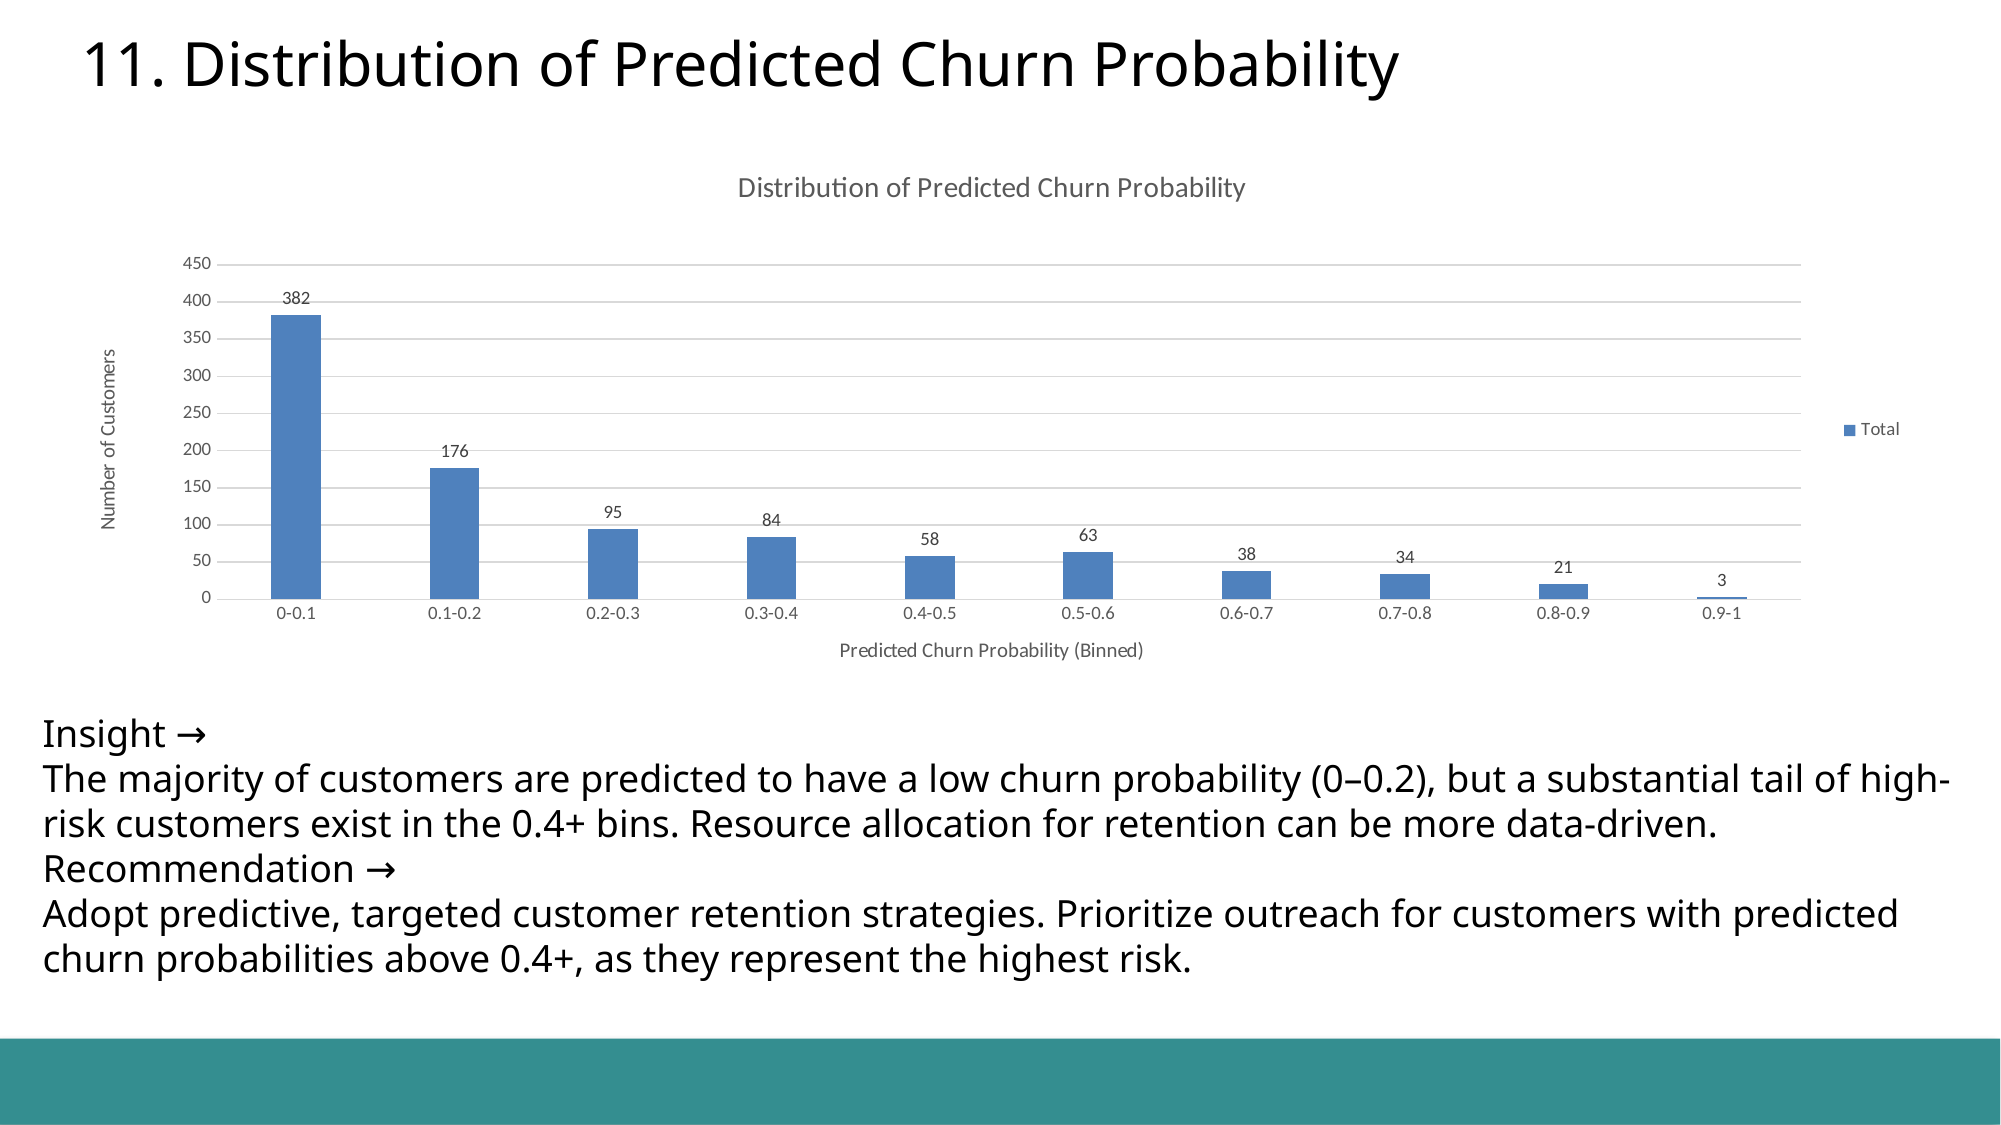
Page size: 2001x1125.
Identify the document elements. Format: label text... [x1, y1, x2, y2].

text_box Insight → The majority of customers are predicted to have a low churn probability (0–0.2), but a substantial tail of high-risk customers exist in the 0.4+ bins. Resource allocation for retention can be more data-driven. Recommendation → Adopt predictive, targeted customer retention strategies. Prioritize outreach for customers with predicted churn probabilities above 0.4+, as they represent the highest risk. [27, 702, 1973, 988]
chart [65, 147, 1920, 714]
title 11. Distribution of Predicted Churn Probability [66, 0, 1818, 147]
